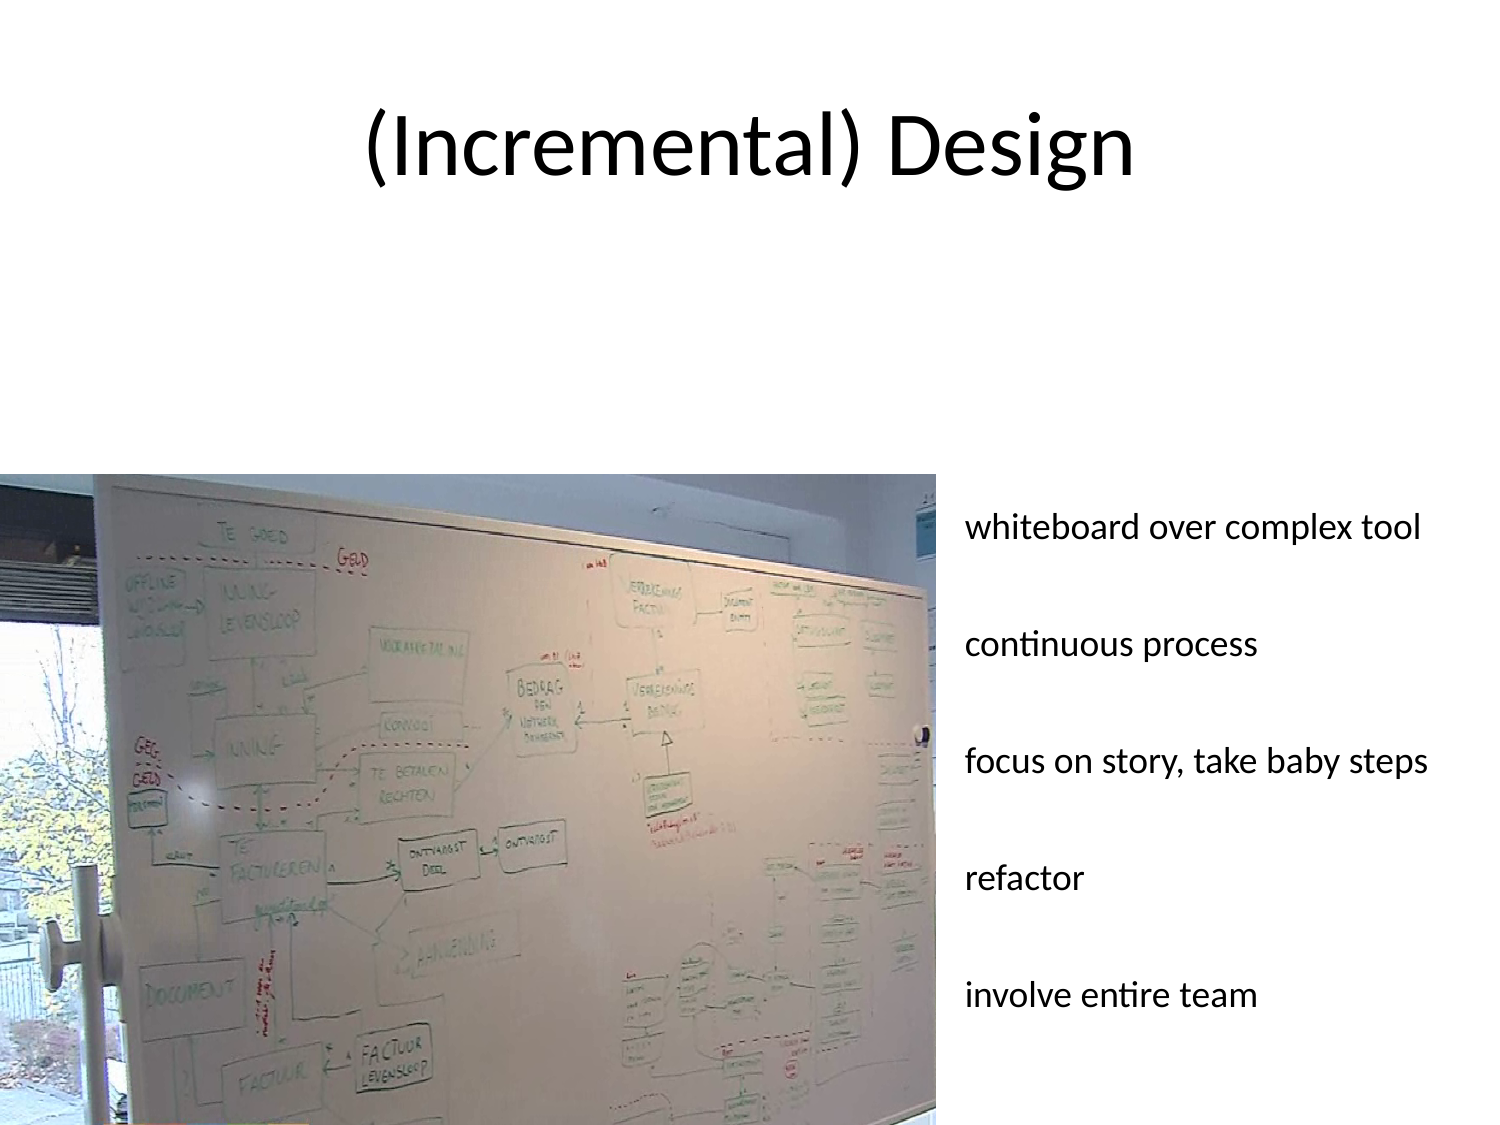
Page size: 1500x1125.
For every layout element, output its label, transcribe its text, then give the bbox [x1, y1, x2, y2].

text_box focus on story, take baby steps [949, 728, 1500, 824]
text_box whiteboard over complex tool [949, 495, 1500, 590]
text_box involve entire team [949, 962, 1500, 1057]
picture [0, 474, 937, 1125]
text_box refactor [949, 845, 1500, 940]
text_box continuous process [949, 611, 1500, 707]
title (Incremental) Design [75, 45, 1425, 233]
